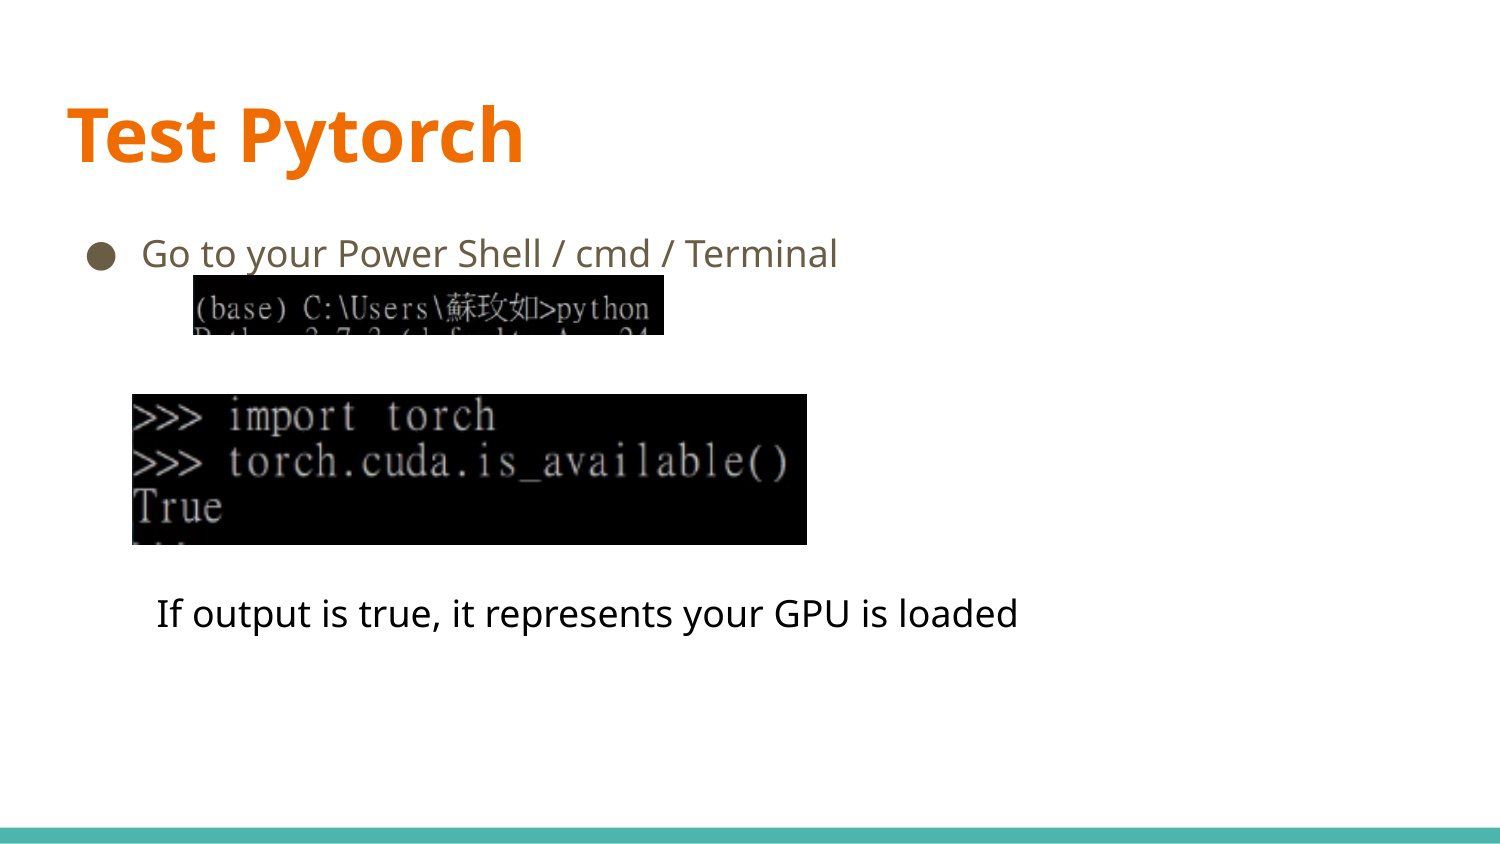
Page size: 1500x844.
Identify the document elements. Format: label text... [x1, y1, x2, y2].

text_box If output is true, it represents your GPU is loaded [141, 574, 1242, 674]
picture [193, 275, 664, 335]
title Test Pytorch [51, 72, 1449, 189]
list Go to your Power Shell / cmd / Terminal [51, 207, 1449, 750]
picture [132, 394, 807, 545]
